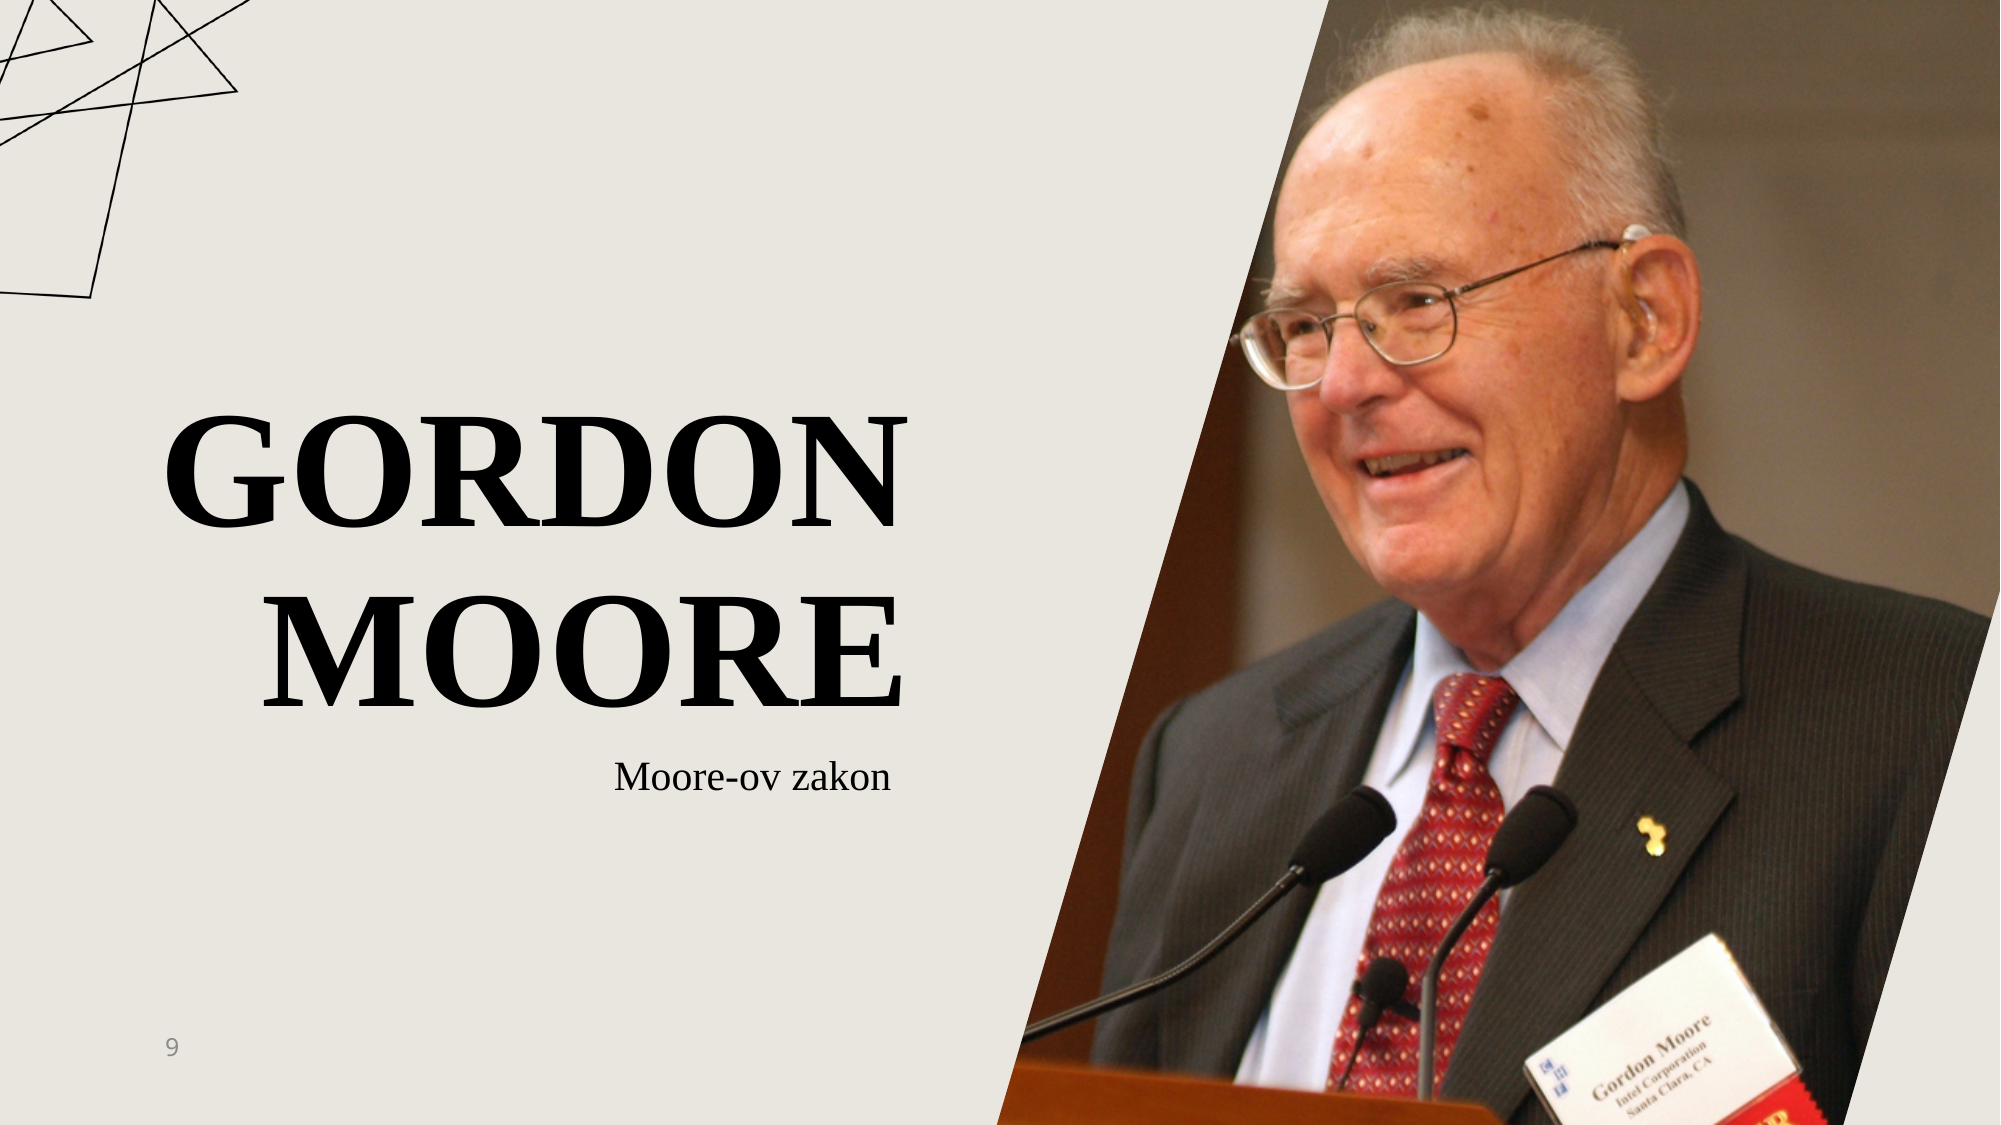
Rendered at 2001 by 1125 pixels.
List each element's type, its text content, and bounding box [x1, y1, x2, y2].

picture [0, 0, 274, 311]
text_box Moore-ov zakon [253, 741, 907, 807]
slide_number 9 [150, 1024, 254, 1074]
picture [996, 0, 2000, 1125]
title GORDON MOORE [131, 383, 926, 742]
